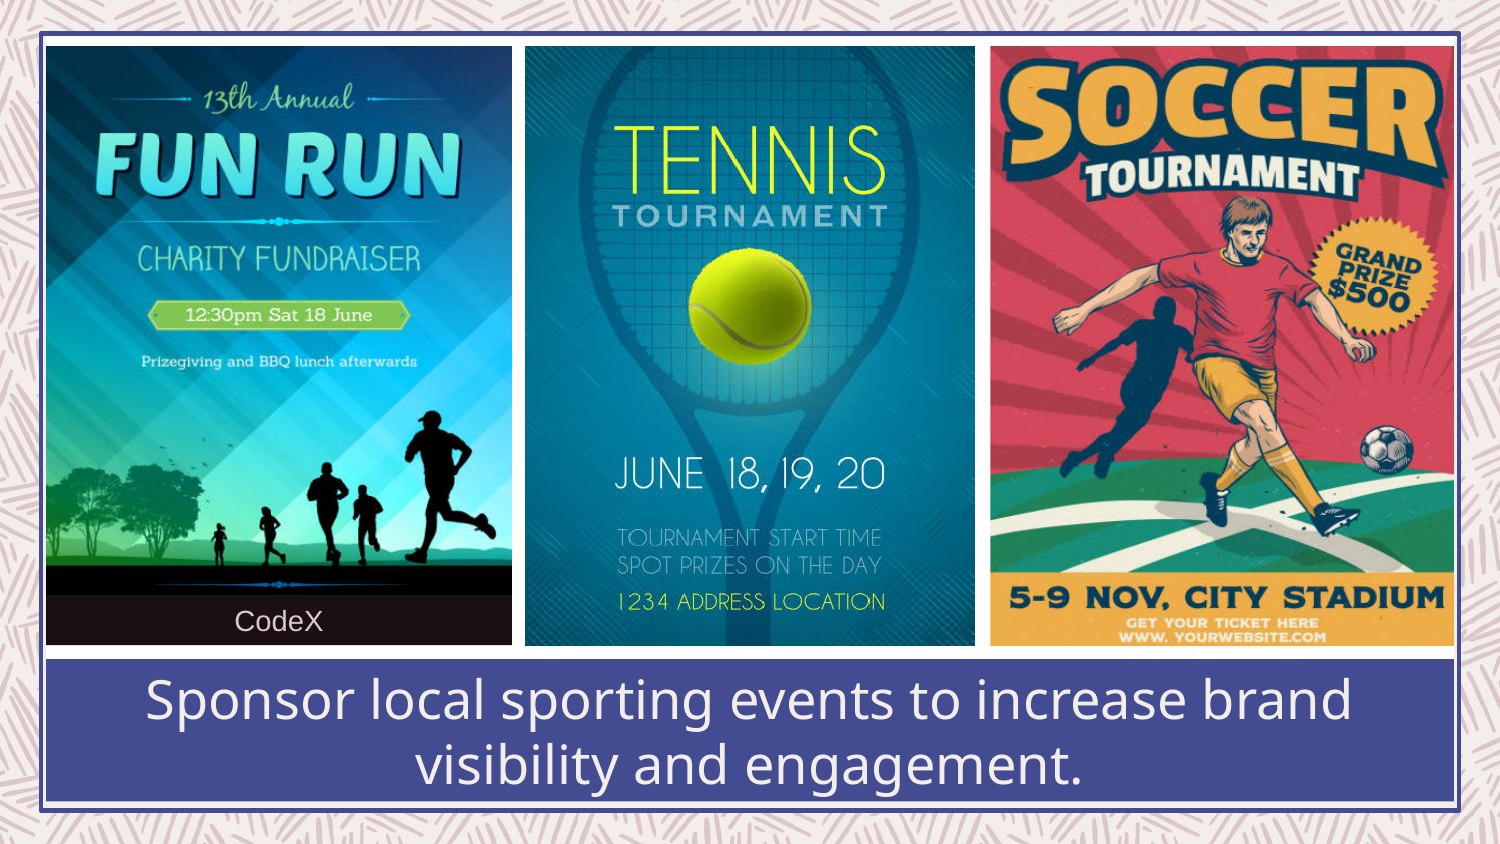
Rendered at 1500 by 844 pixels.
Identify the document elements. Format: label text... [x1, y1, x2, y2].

text_box CodeX [44, 602, 514, 647]
title Sponsor local sporting events to increase brand visibility and engagement. [46, 659, 1454, 802]
text_box [44, 34, 1456, 666]
picture [0, 0, 1500, 844]
